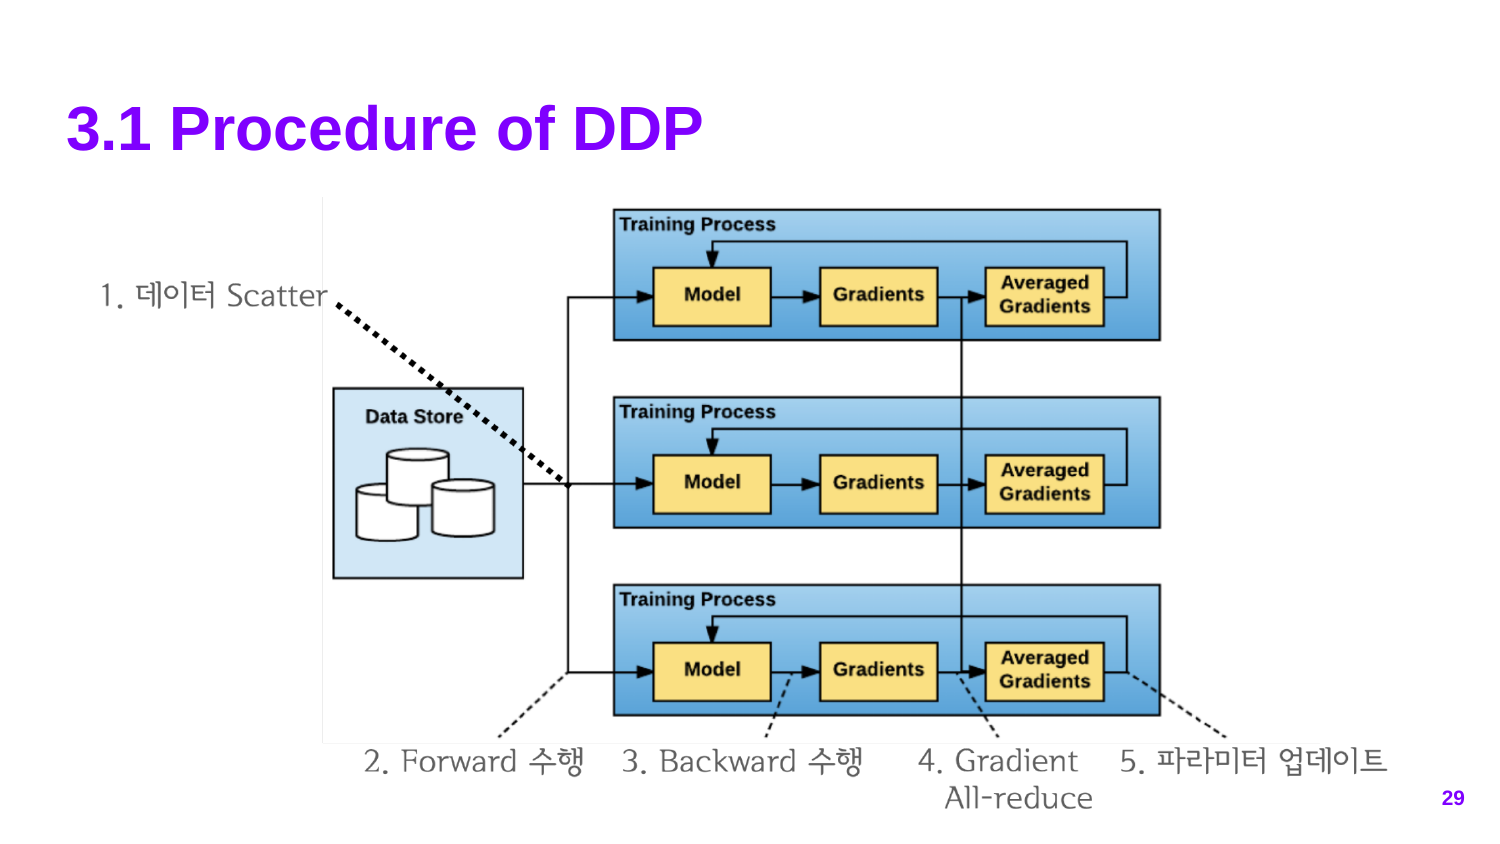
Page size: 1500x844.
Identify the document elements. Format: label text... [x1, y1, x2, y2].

picture [58, 196, 1404, 816]
title 3.1 Procedure of DDP [51, 72, 1449, 167]
slide_number ‹#› [1389, 764, 1480, 830]
